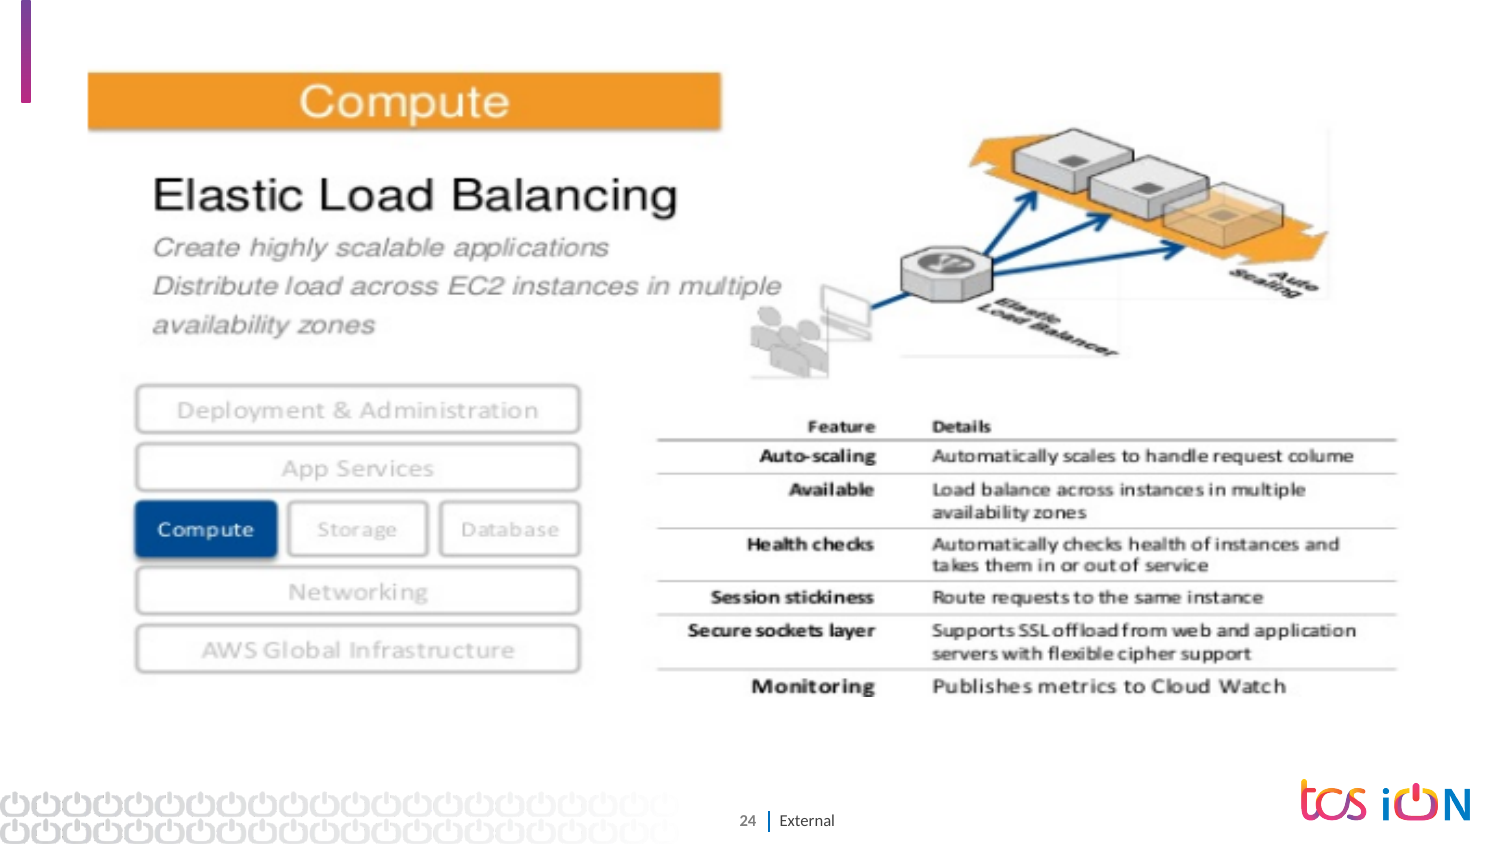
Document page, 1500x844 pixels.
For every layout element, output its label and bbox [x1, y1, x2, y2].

list [55, 64, 1410, 697]
picture [0, 791, 803, 844]
picture [1295, 778, 1473, 827]
